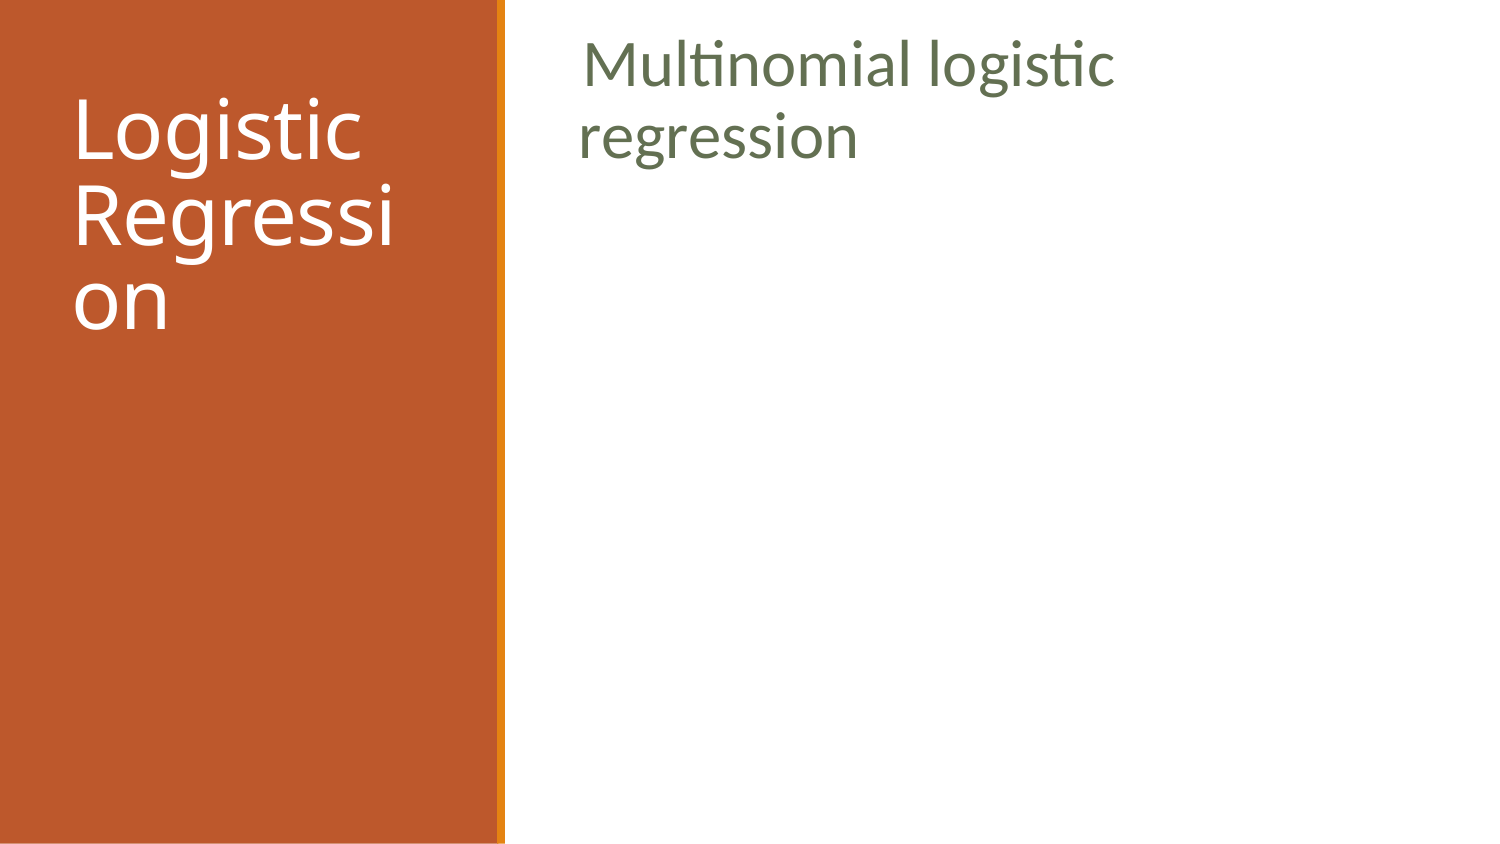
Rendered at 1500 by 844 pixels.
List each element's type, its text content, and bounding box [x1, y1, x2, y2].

title Logistic Regression [56, 73, 451, 355]
list Multinomial logistic regression [567, 21, 1390, 737]
